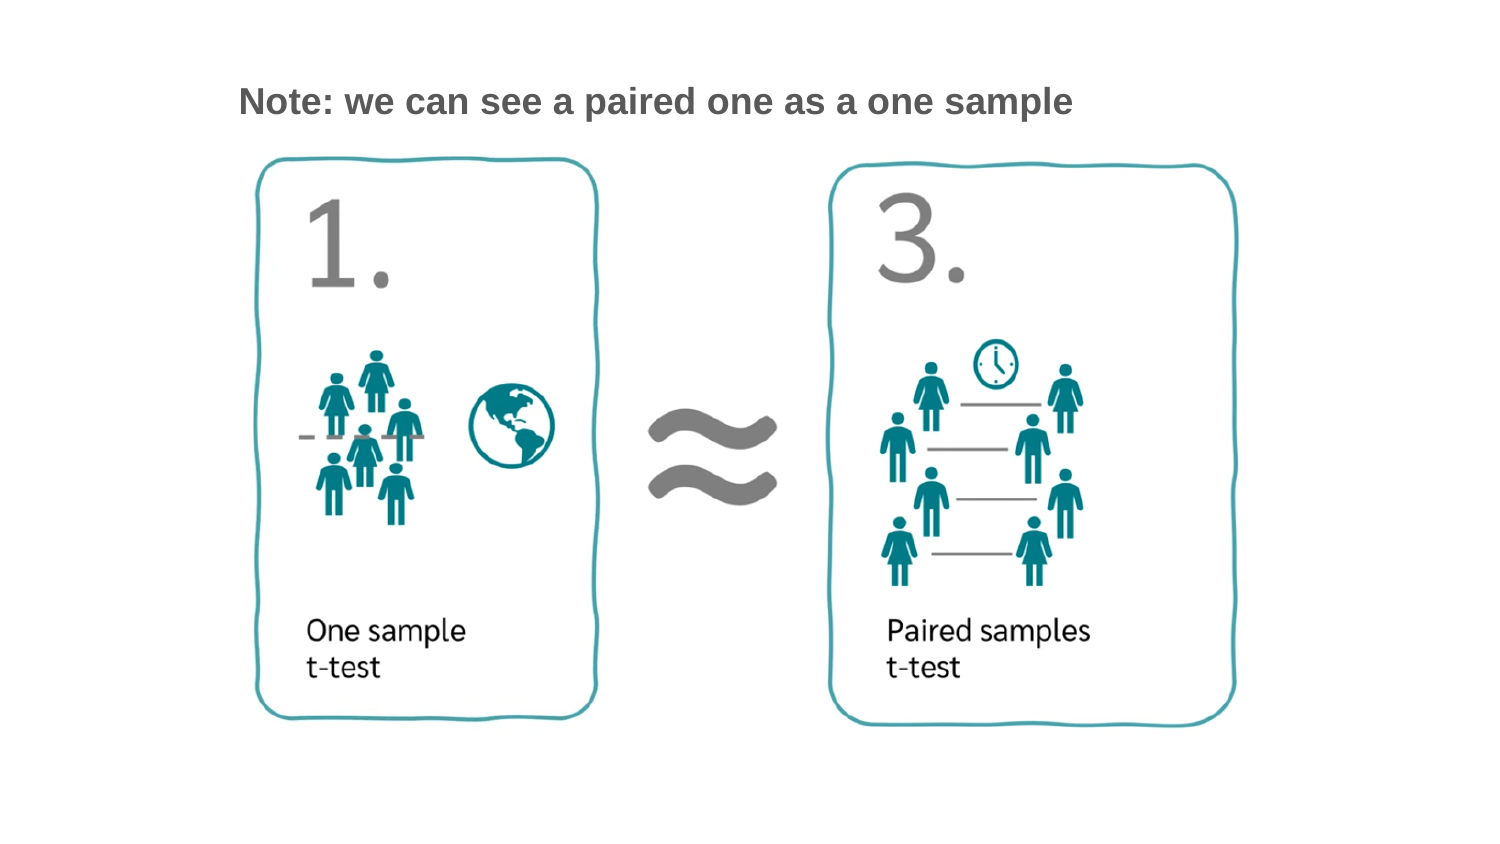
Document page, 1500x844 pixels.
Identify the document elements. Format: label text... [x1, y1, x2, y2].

picture [174, 145, 1273, 738]
text_box Note: we can see a paired one as a one sample [223, 61, 1461, 137]
